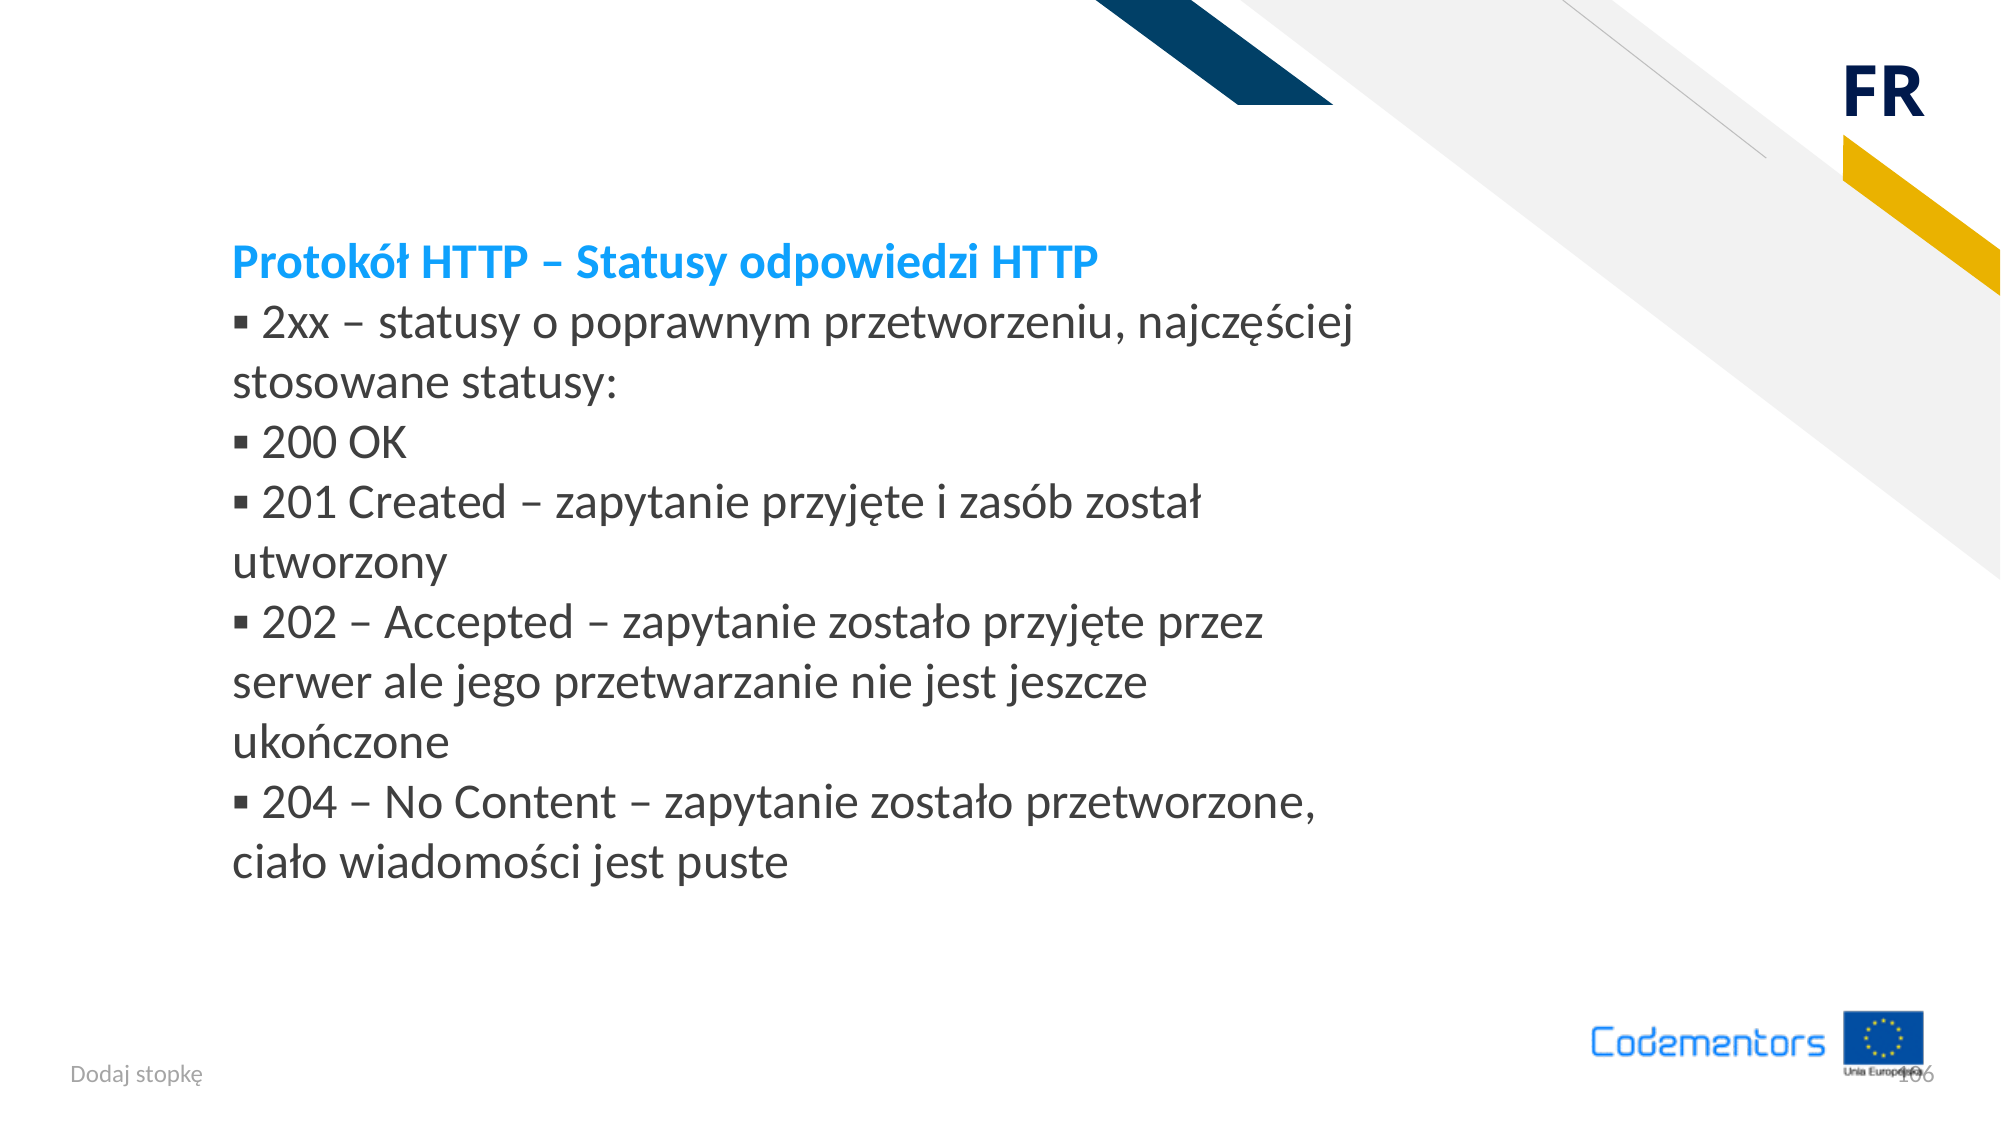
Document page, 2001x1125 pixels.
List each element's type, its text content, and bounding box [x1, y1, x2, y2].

footer Dodaj stopkę [55, 1042, 731, 1103]
text_box Protokół HTTP – Statusy odpowiedzi HTTP ▪ 2xx – statusy o poprawnym przetworzeniu, najczęściej stosowane statusy: ▪ 200 OK ▪ 201 Created – zapytanie przyjęte i zasób został utworzony ▪ 202 – Accepted – zapytanie zostało przyjęte przez serwer ale jego przetwarzanie nie jest jeszcze ukończone ▪ 204 – No Content – zapytanie zostało przetworzone, ciało wiadomości jest puste [218, 221, 1598, 897]
picture [1591, 994, 1941, 1095]
slide_number 106 [1828, 1042, 1950, 1103]
